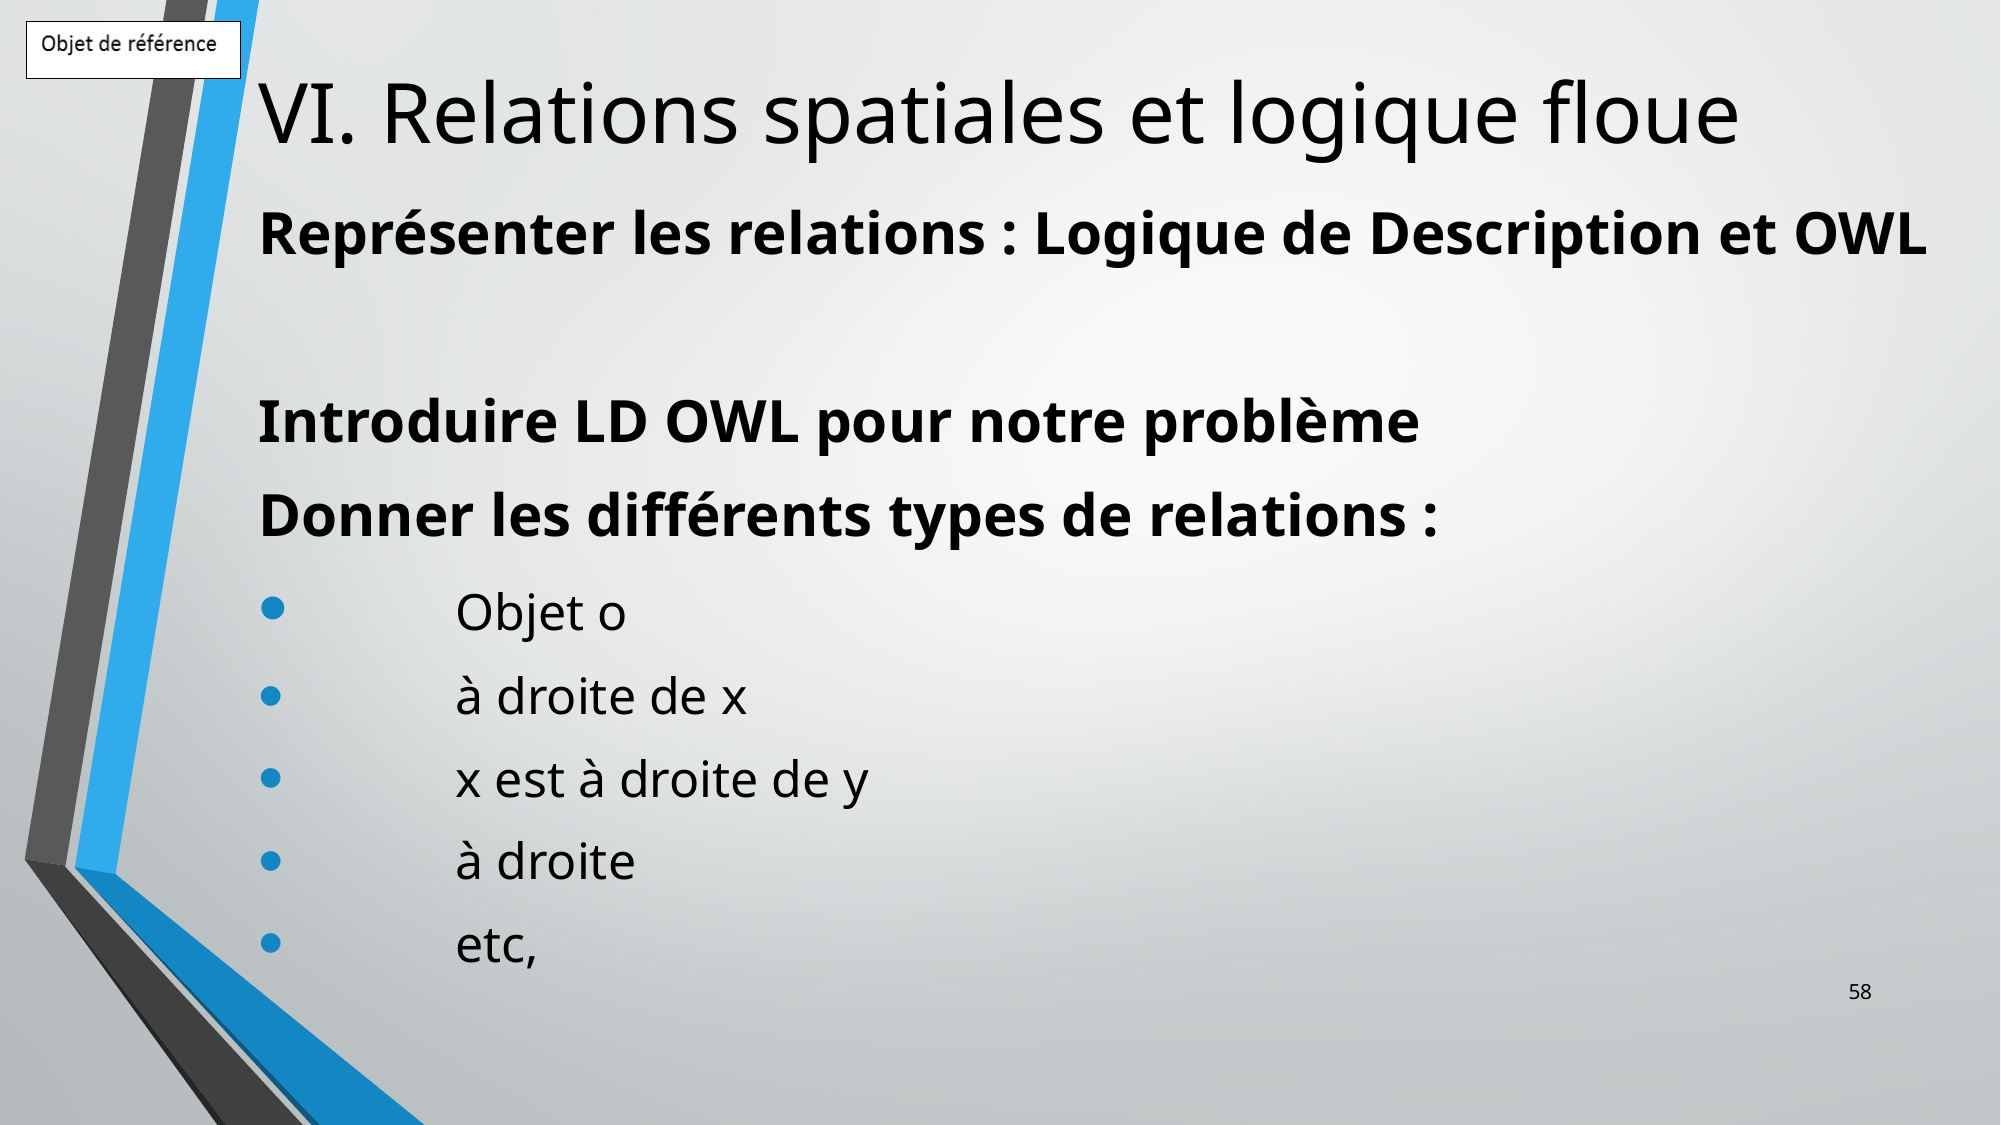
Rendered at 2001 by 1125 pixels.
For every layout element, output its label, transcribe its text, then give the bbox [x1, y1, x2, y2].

picture [27, 22, 240, 78]
list Représenter les relations : Logique de Description et OWL Introduire LD OWL pour notre problème Donner les différents types de relations : Objet o à droite de x x est à droite de y à droite etc, [243, 188, 1979, 1023]
slide_number 58 [1796, 962, 1887, 1023]
title VI. Relations spatiales et logique floue [243, 51, 1887, 188]
